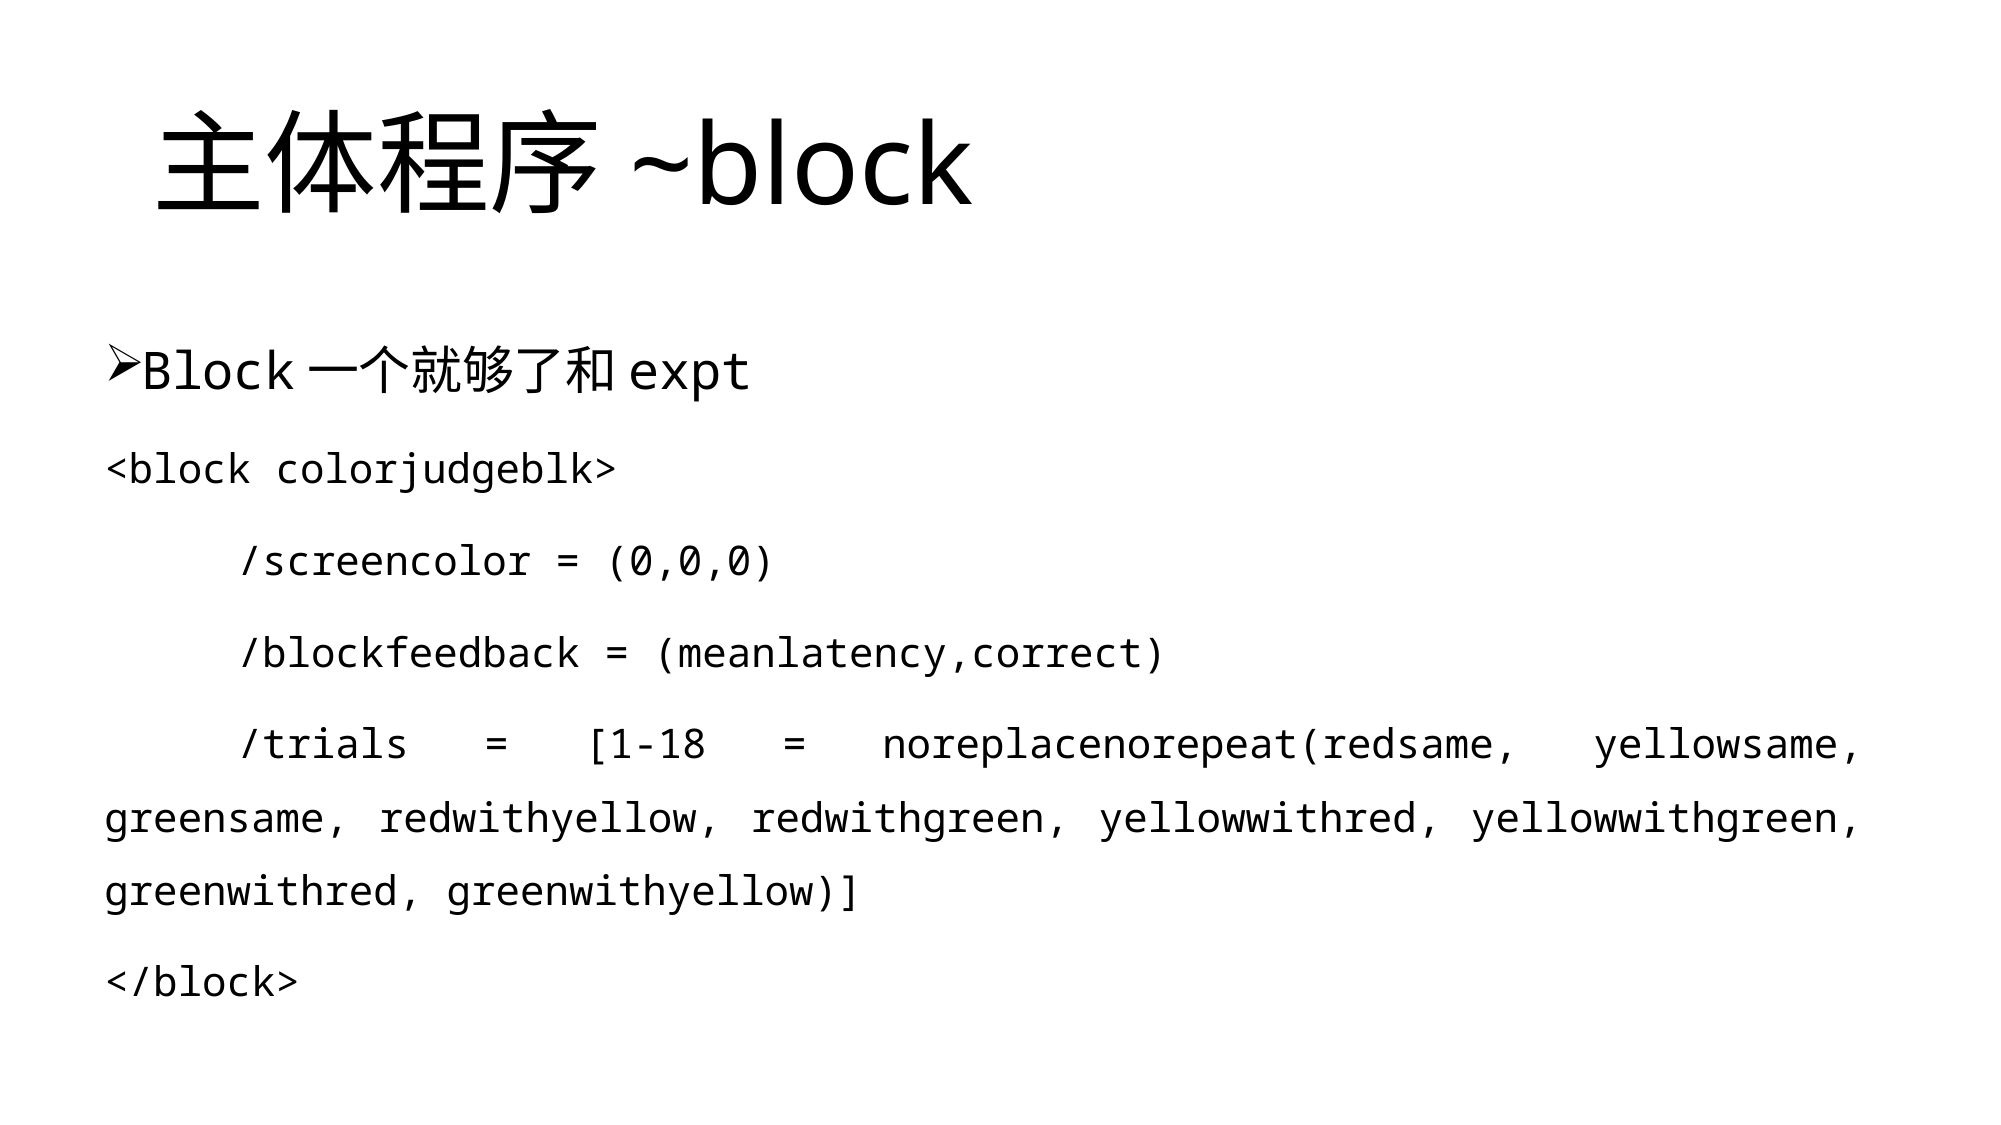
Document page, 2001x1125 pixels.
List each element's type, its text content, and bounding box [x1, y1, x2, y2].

list Block一个就够了和expt <block colorjudgeblk> /screencolor = (0,0,0) /blockfeedback = (meanlatency,correct) /trials = [1-18 = noreplacenorepeat(redsame, yellowsame, greensame, redwithyellow, redwithgreen, yellowwithred, yellowwithgreen, greenwithred, greenwithyellow)] </block> [89, 299, 1881, 1014]
title 主体程序~block [137, 59, 1863, 278]
